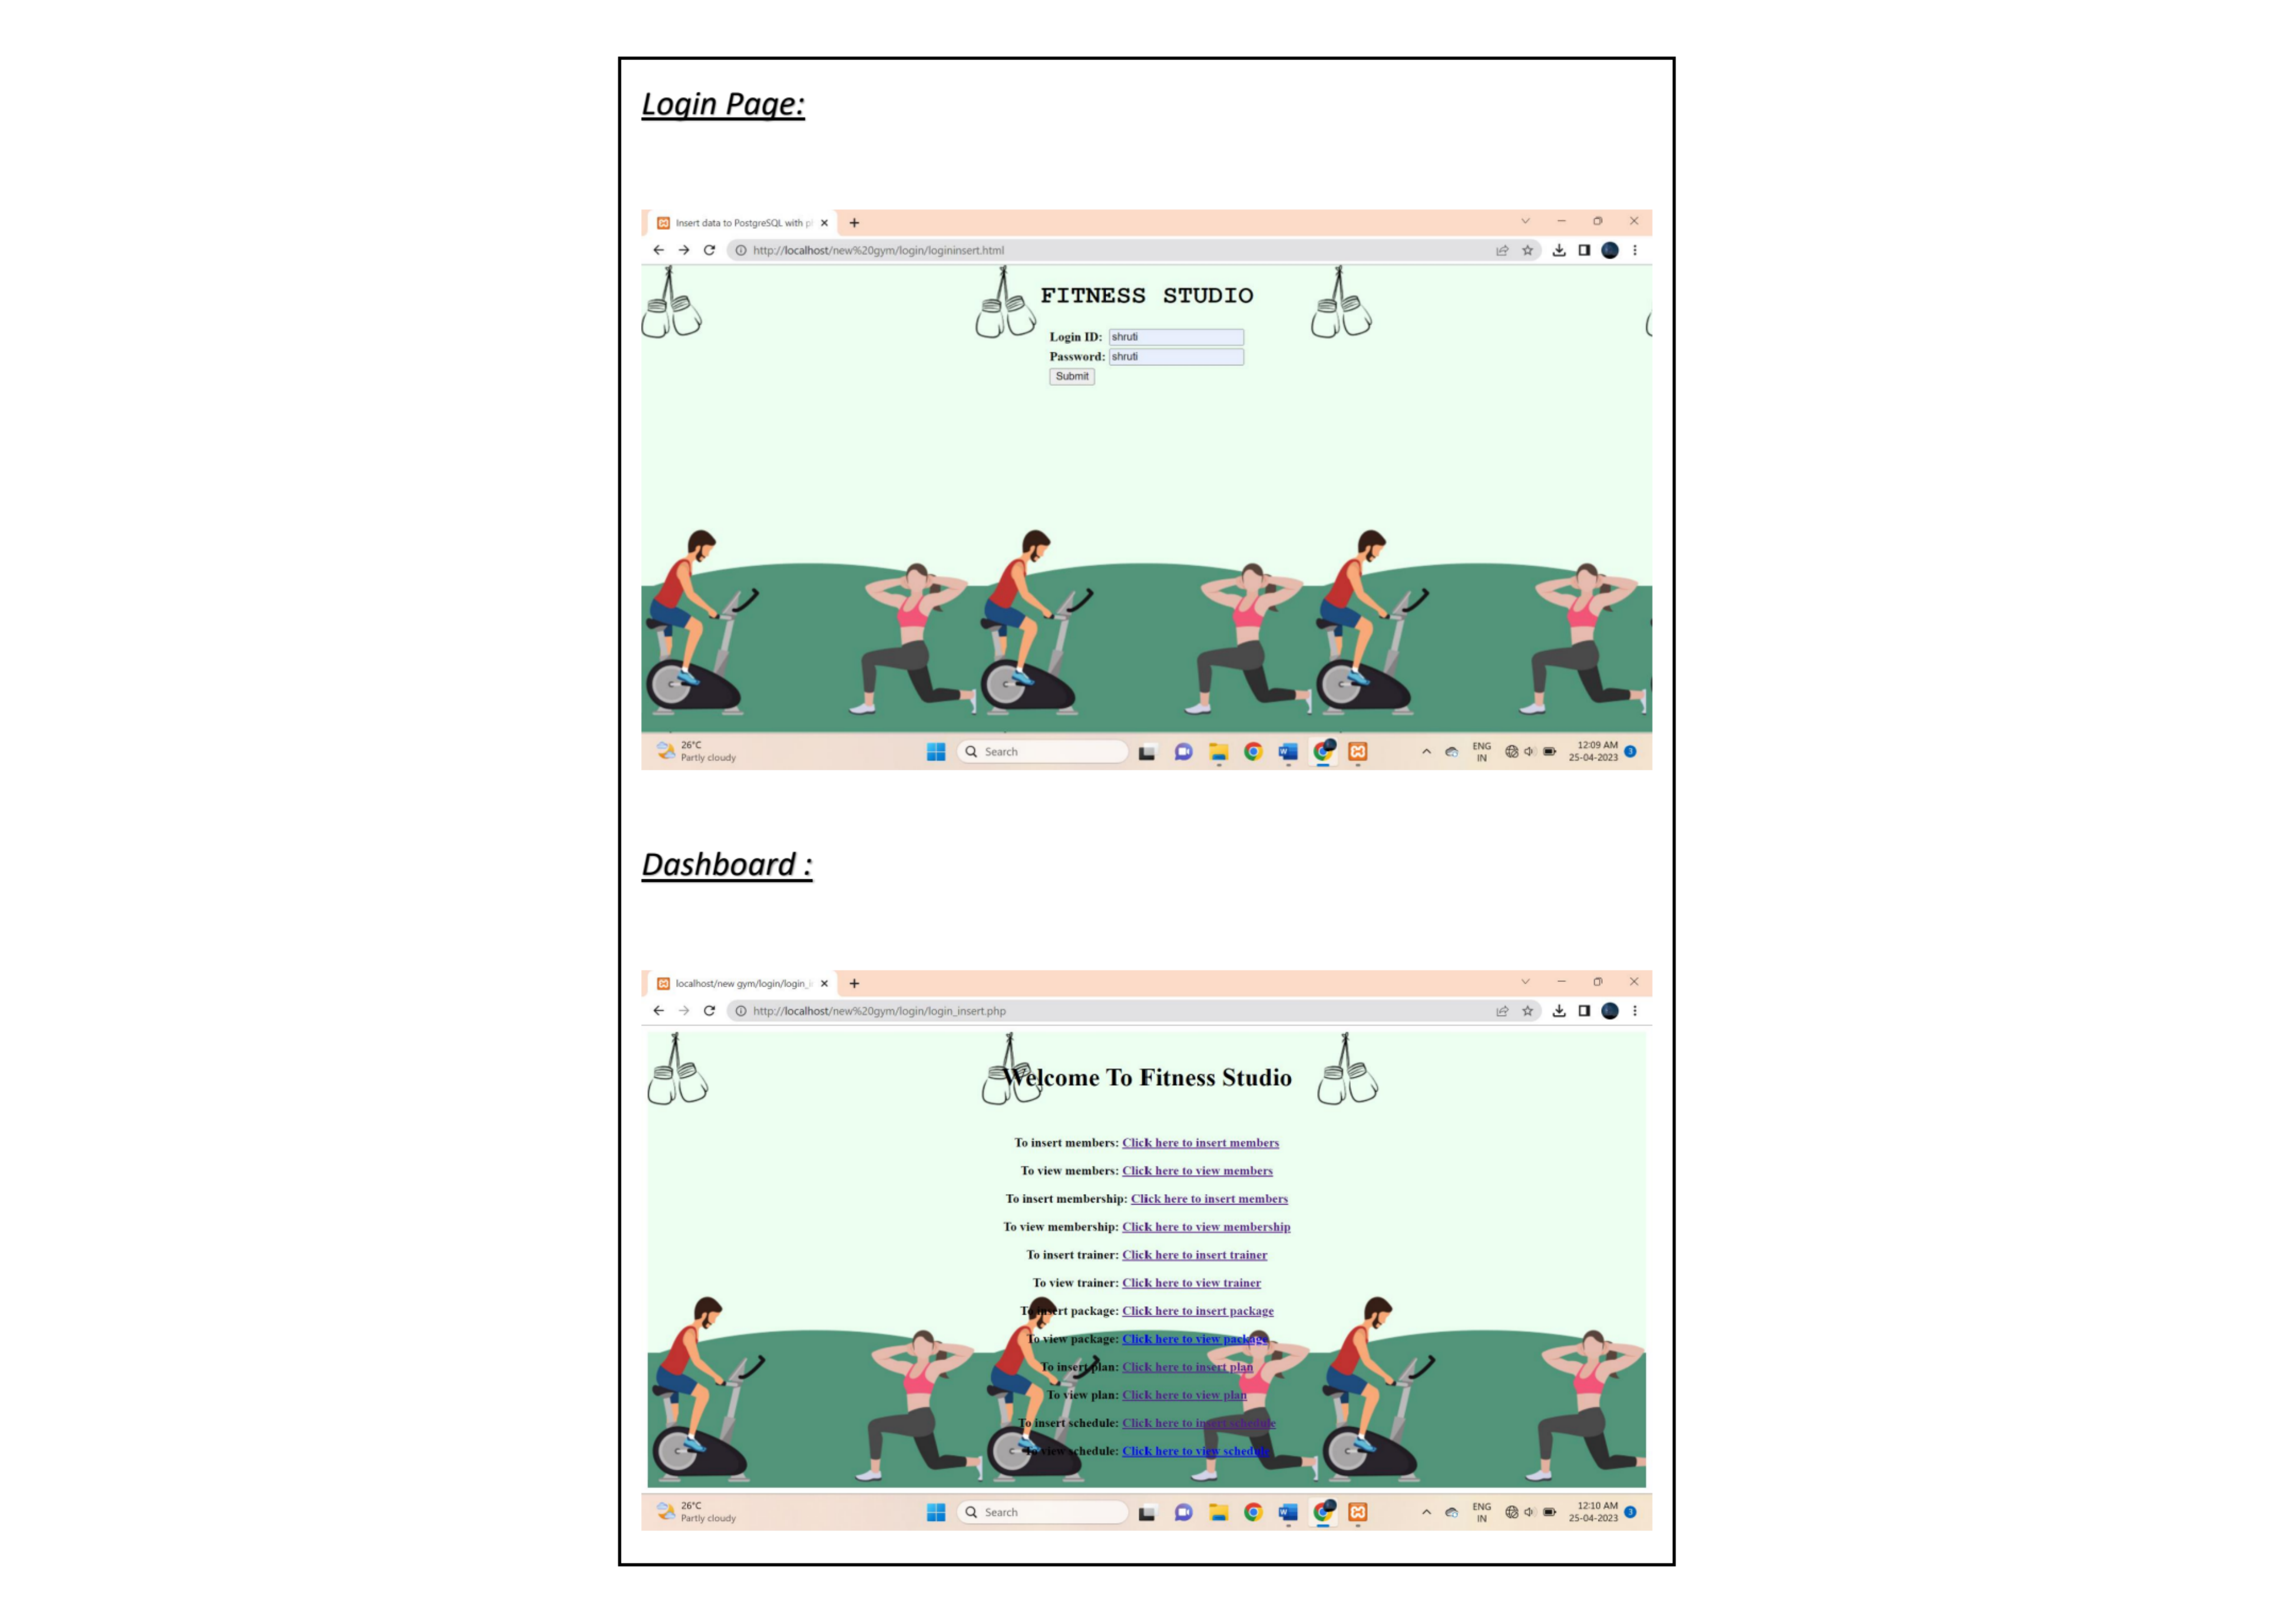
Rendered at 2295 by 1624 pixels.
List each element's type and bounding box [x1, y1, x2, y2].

picture [573, 12, 1721, 1612]
